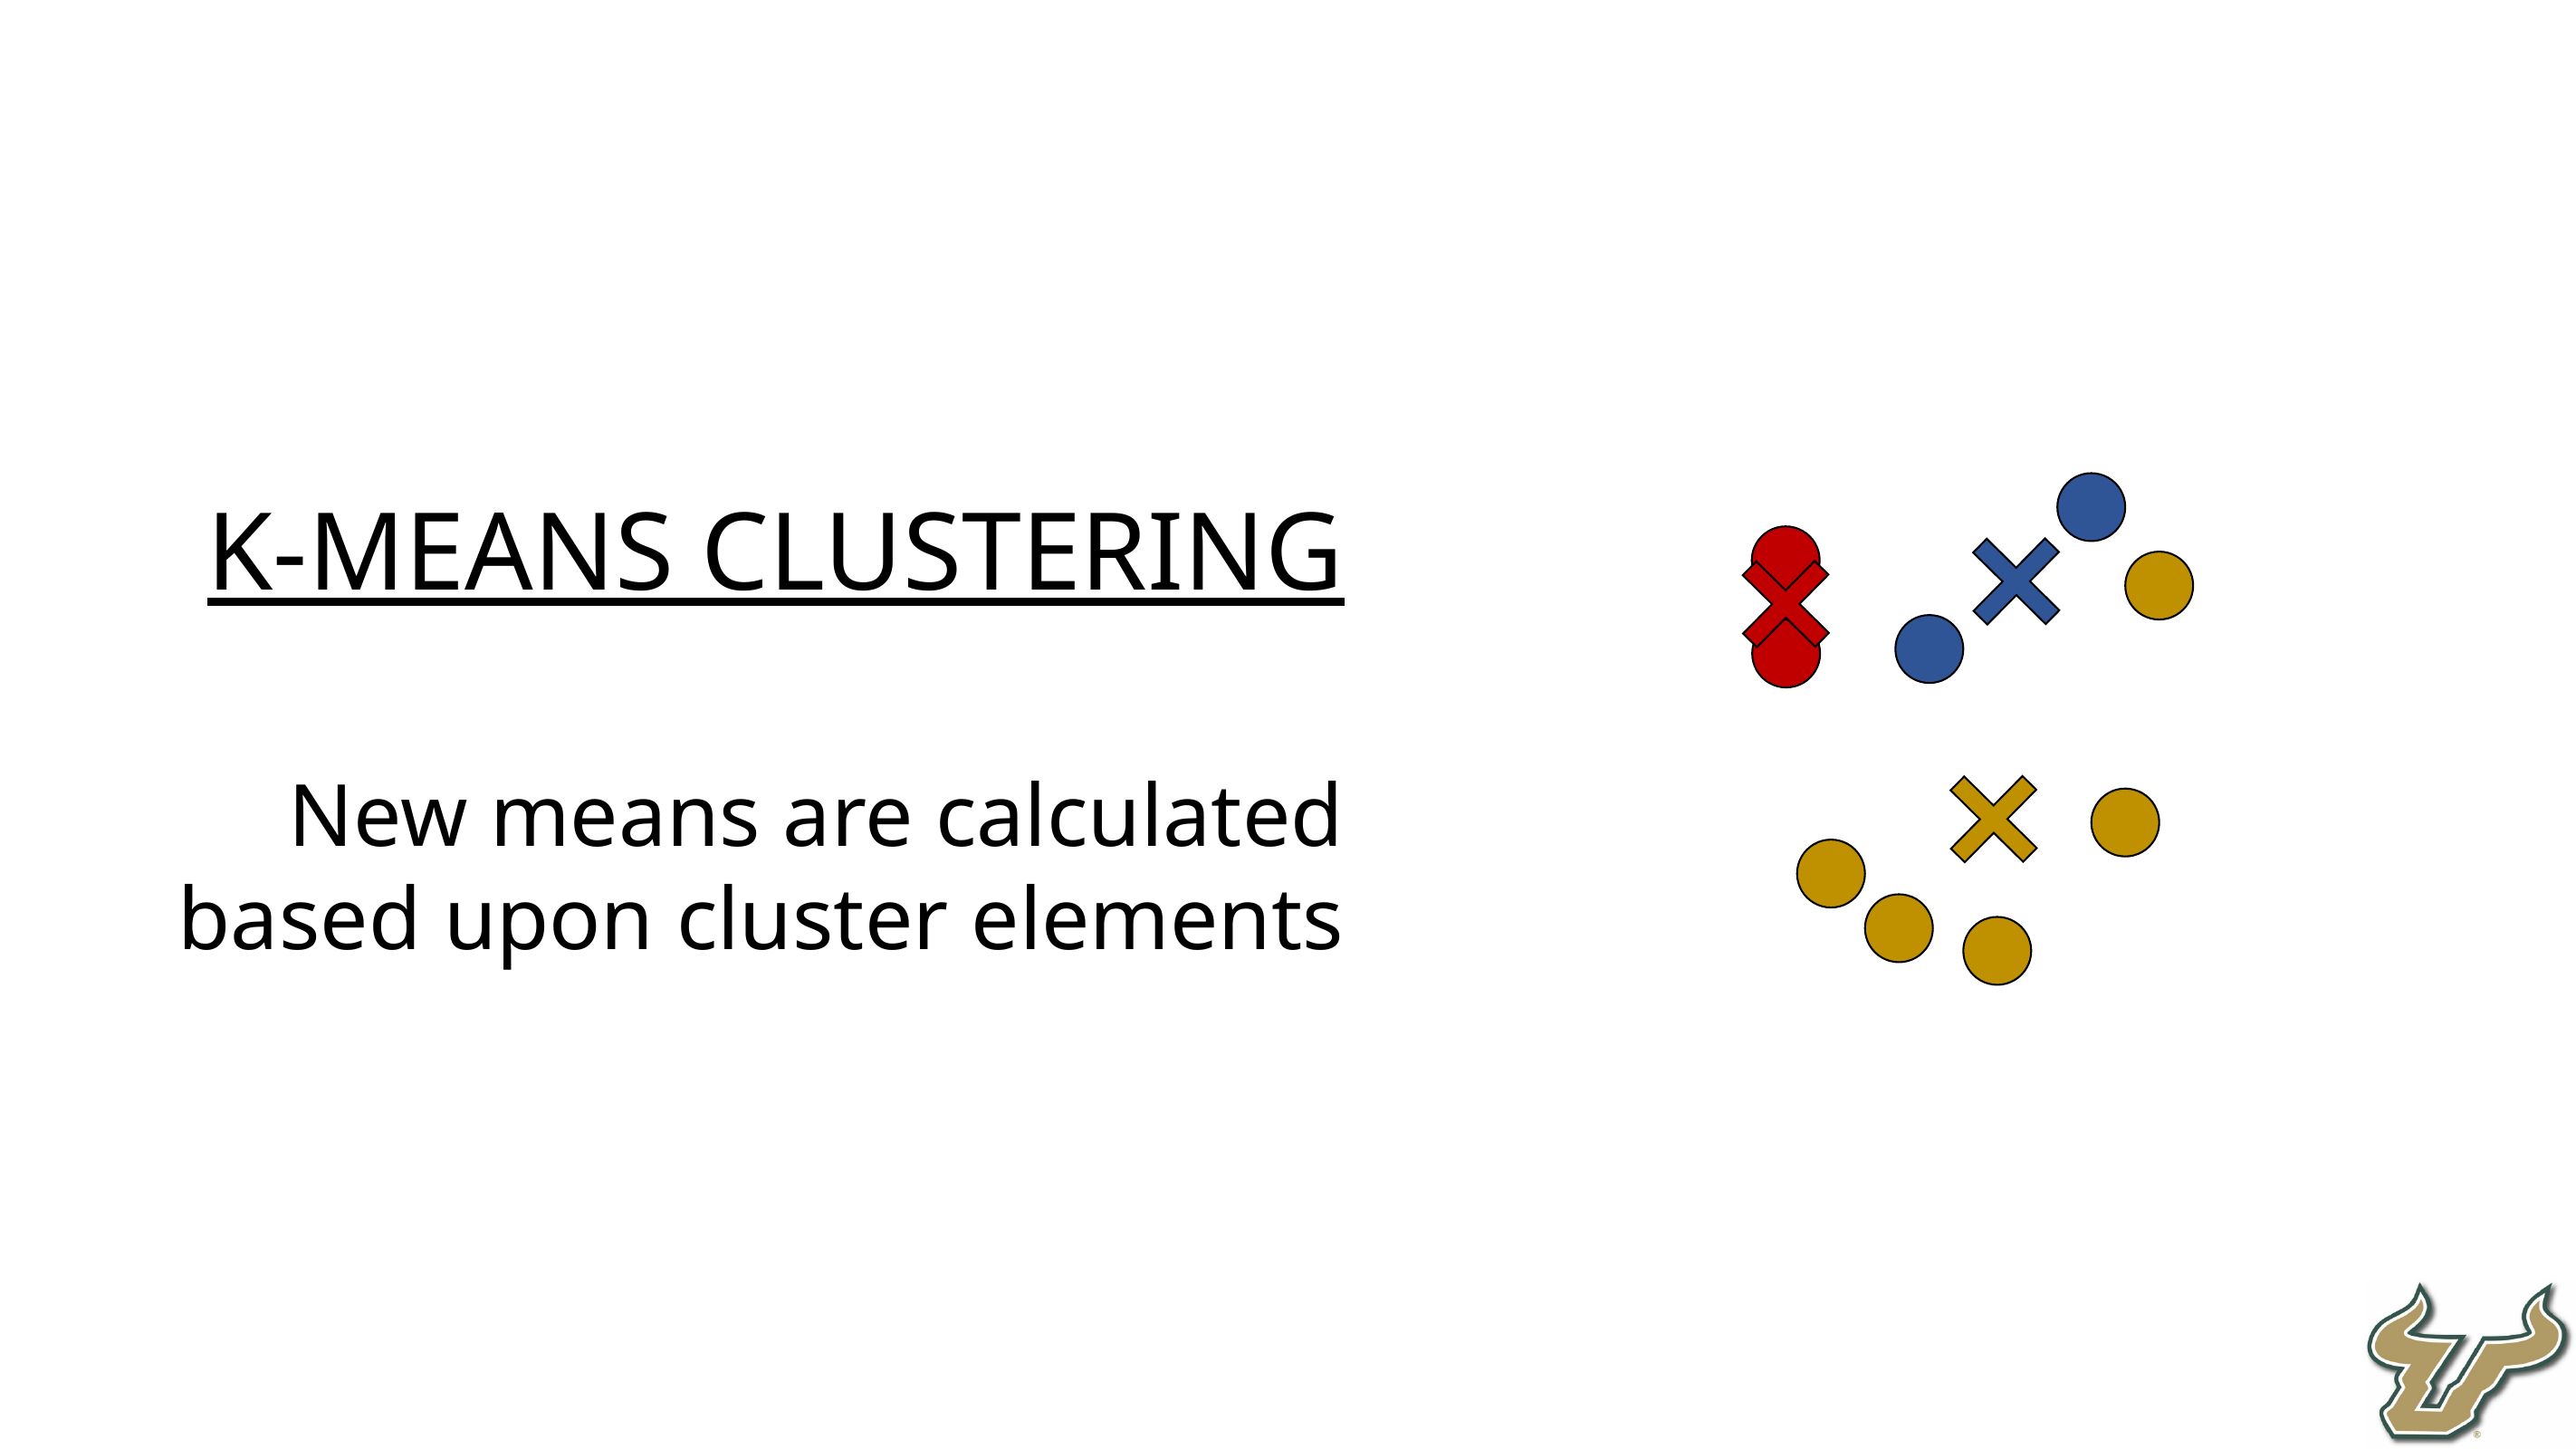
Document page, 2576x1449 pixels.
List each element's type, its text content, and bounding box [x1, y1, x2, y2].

text_box [1750, 525, 1821, 588]
text_box [1894, 614, 1965, 685]
text_box [1751, 620, 1822, 689]
text_box [1971, 536, 2061, 627]
list K-means Clustering New means are calculated based upon cluster elements [0, 175, 1358, 1274]
picture [2363, 1278, 2576, 1448]
text_box [2090, 787, 2160, 858]
text_box [1741, 559, 1831, 649]
text_box [1949, 774, 2038, 864]
text_box [1863, 893, 1934, 964]
text_box [1796, 839, 1866, 909]
text_box [1962, 916, 2033, 986]
text_box [2124, 551, 2195, 621]
text_box [2056, 472, 2127, 542]
